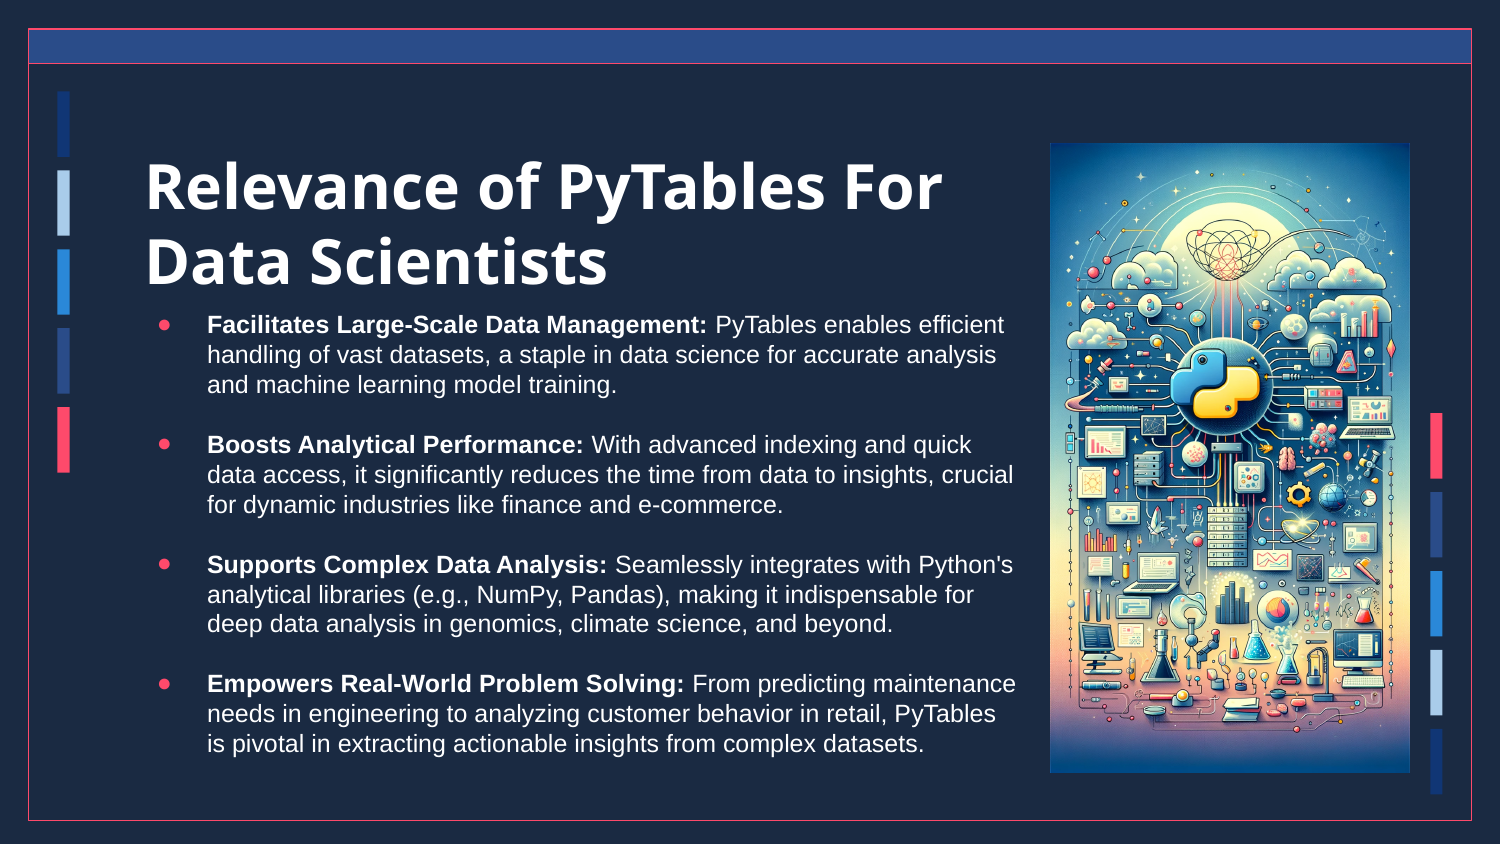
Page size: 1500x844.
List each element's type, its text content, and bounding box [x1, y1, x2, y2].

picture [1050, 143, 1411, 773]
subtitle Facilitates Large-Scale Data Management: PyTables enables efficient handling of vast datasets, a staple in data science for accurate analysis and machine learning model training. Boosts Analytical Performance: With advanced indexing and quick data access, it significantly reduces the time from data to insights, crucial for dynamic industries like finance and e-commerce. Supports Complex Data Analysis: Seamlessly integrates with Python's analytical libraries (e.g., NumPy, Pandas), making it indispensable for deep data analysis in genomics, climate science, and beyond. Empowers Real-World Problem Solving: From predicting maintenance needs in engineering to analyzing customer behavior in retail, PyTables is pivotal in extracting actionable insights from complex datasets. [116, 293, 1037, 733]
title Relevance of PyTables For Data Scientists [129, 107, 1016, 293]
